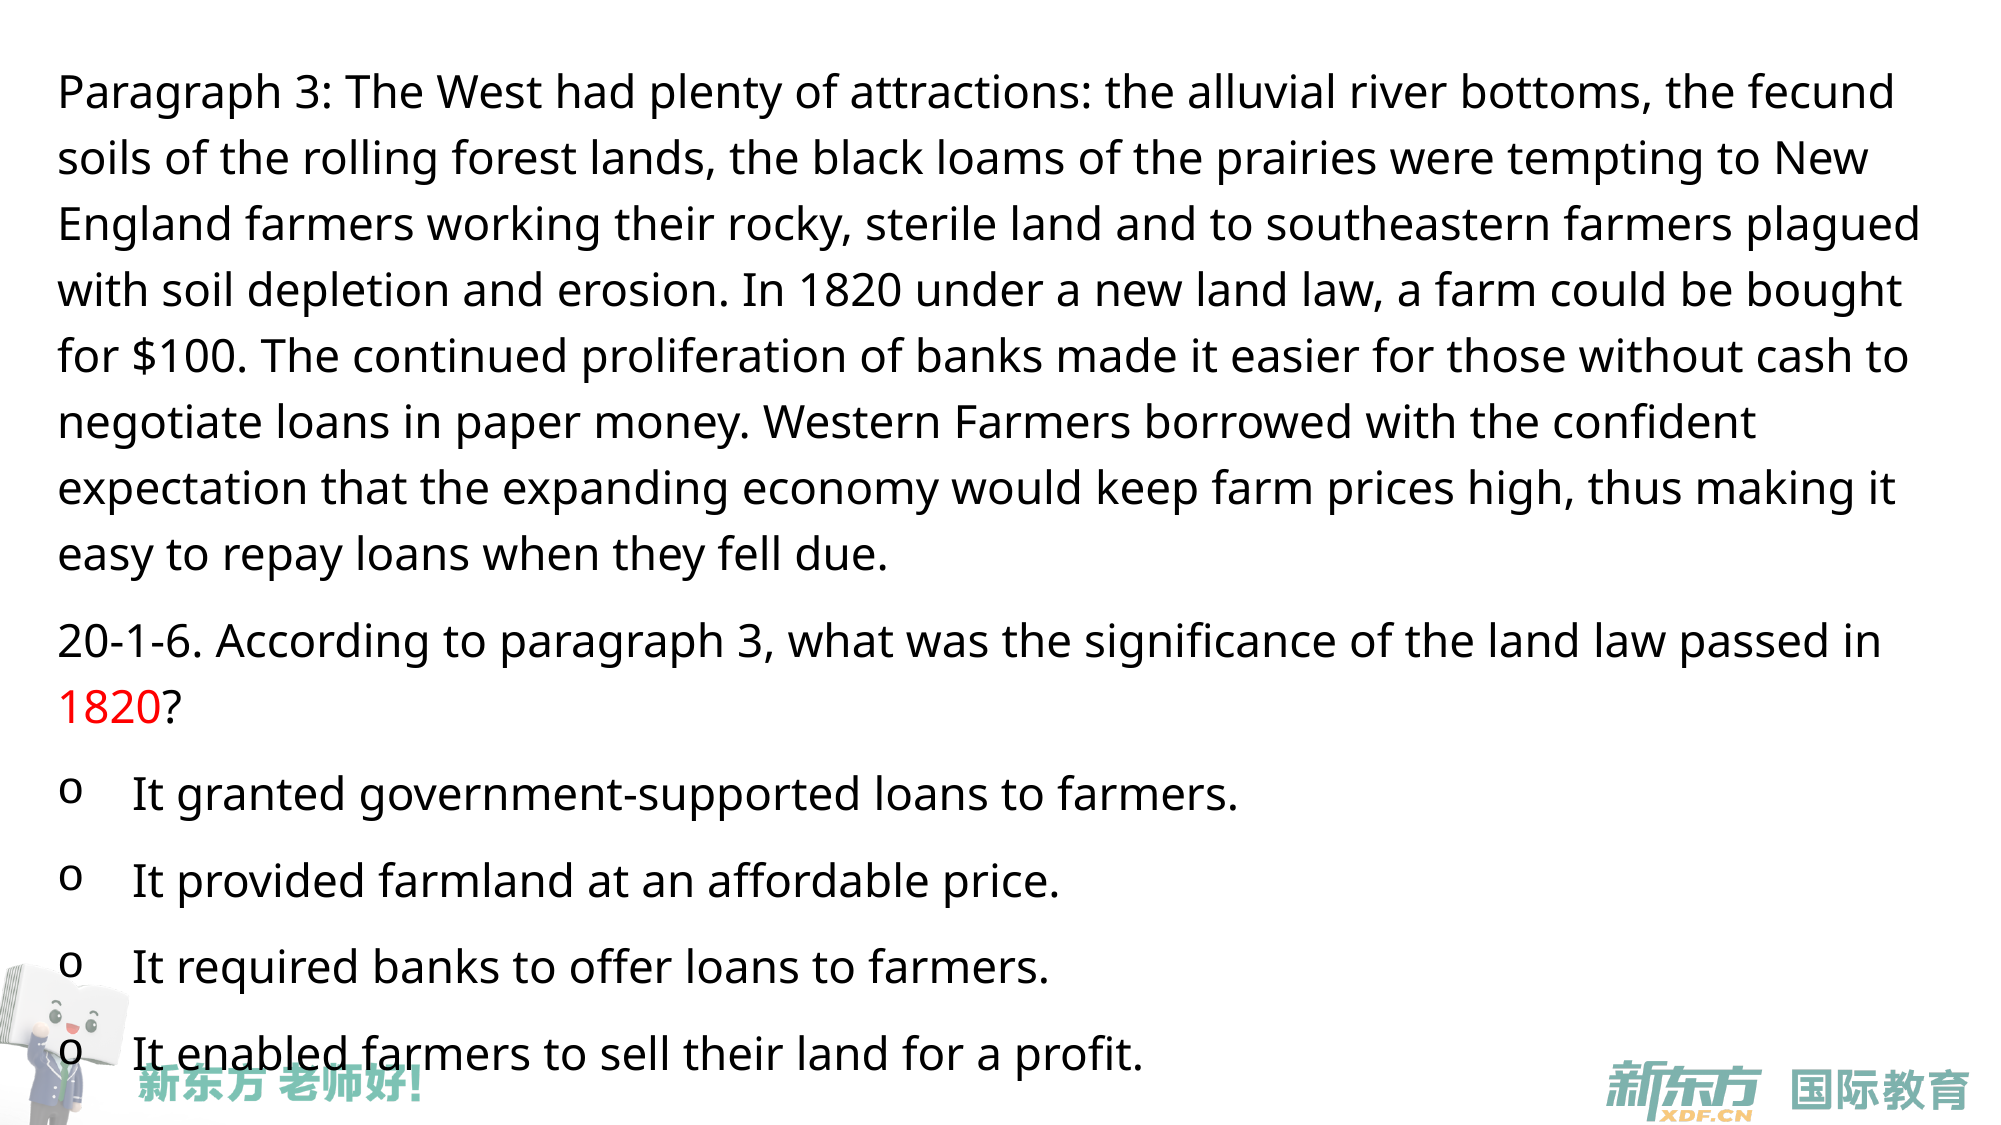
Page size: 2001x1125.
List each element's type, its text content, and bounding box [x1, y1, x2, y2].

list Paragraph 3: The West had plenty of attractions: the alluvial river bottoms, the fecund soils of the rolling forest lands, the black loams of the prairies were tempting to New England farmers working their rocky, sterile land and to southeastern farmers plagued with soil depletion and erosion. In 1820 under a new land law, a farm could be bought for $100. The continued proliferation of banks made it easier for those without cash to negotiate loans in paper money. Western Farmers borrowed with the confident expectation that the expanding economy would keep farm prices high, thus making it easy to repay loans when they fell due. 20-1-6. According to paragraph 3, what was the significance of the land law passed in 1820? It granted government-supported loans to farmers. It provided farmland at an affordable price. It required banks to offer loans to farmers. It enabled farmers to sell their land for a profit. [42, 44, 1958, 1031]
table_cell 20 [138, 1062, 420, 1102]
table_cell 20 [1572, 1036, 2000, 1125]
